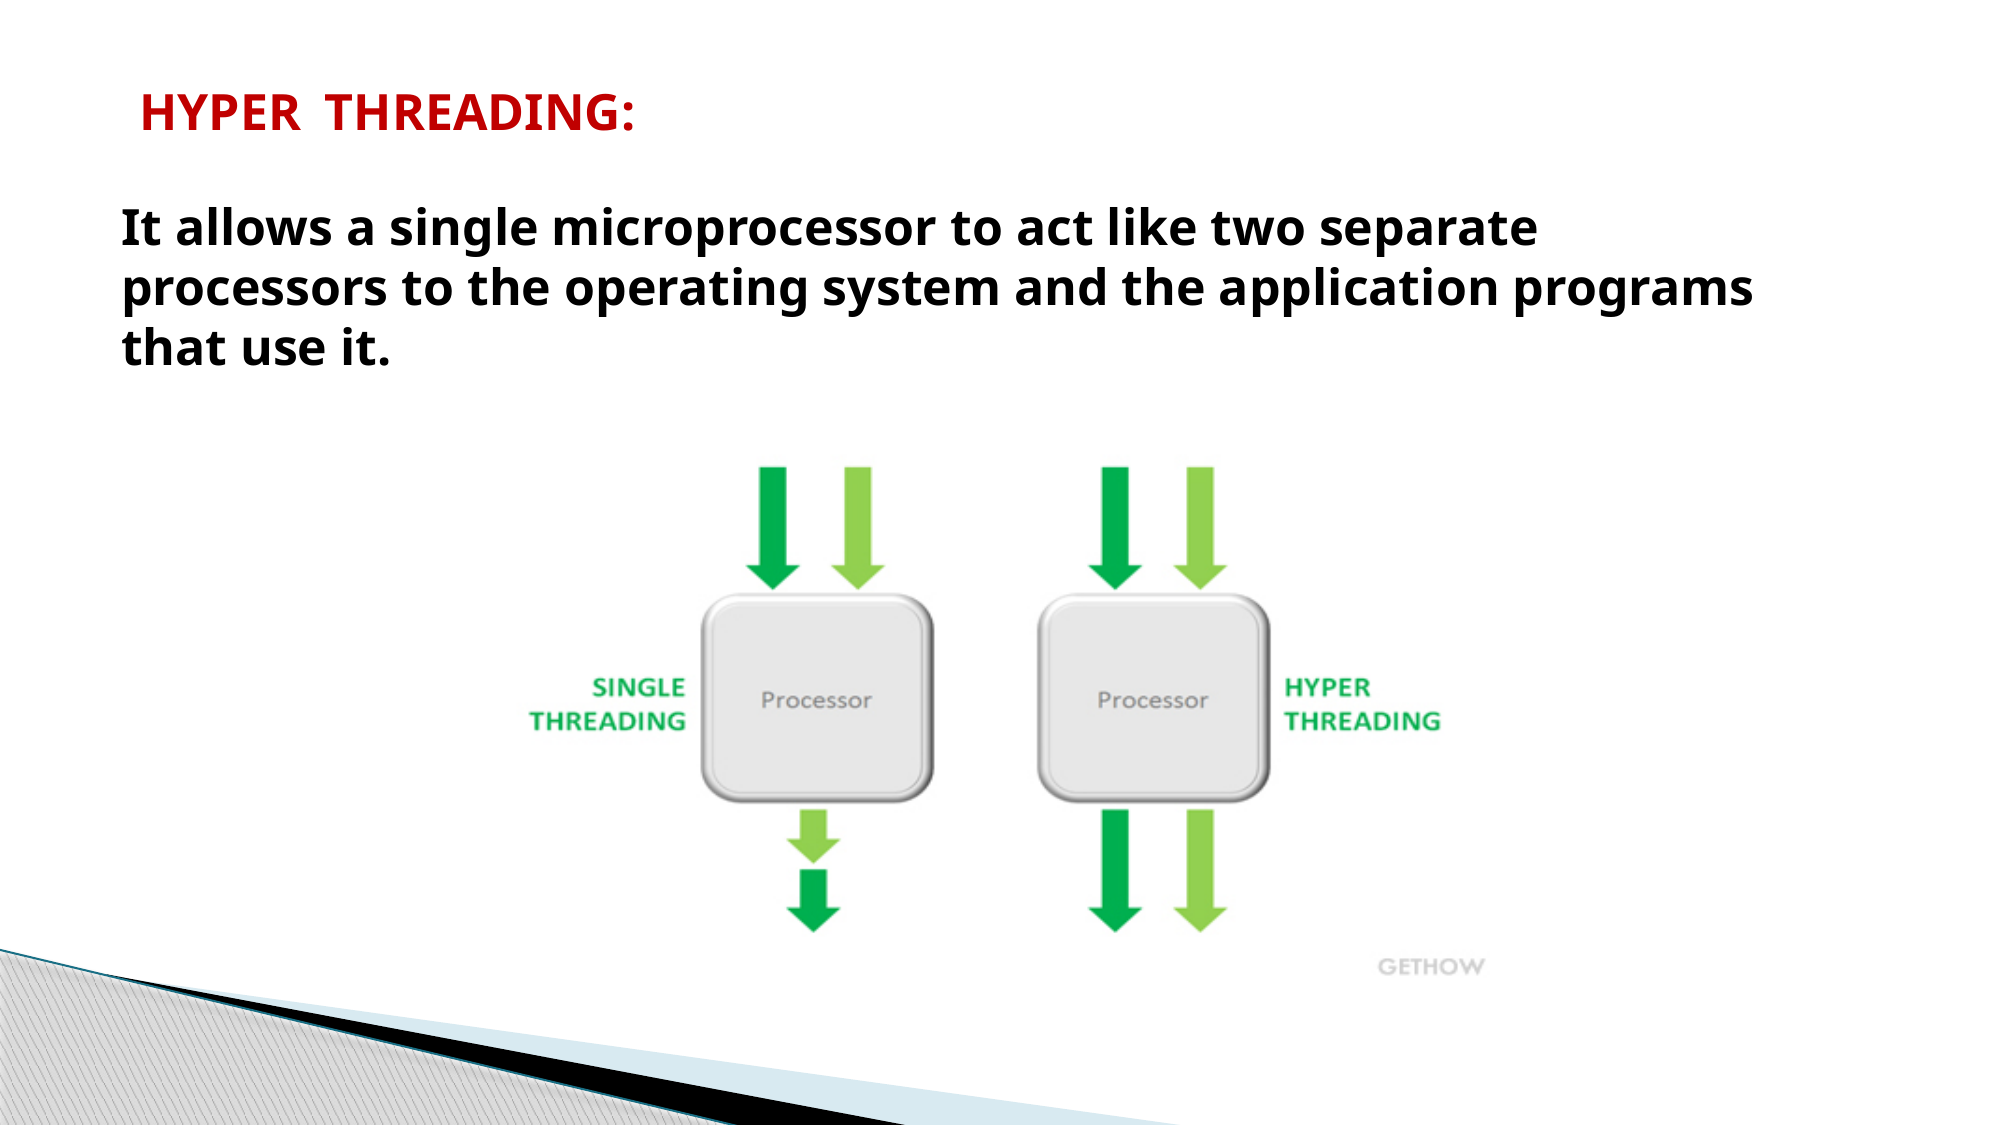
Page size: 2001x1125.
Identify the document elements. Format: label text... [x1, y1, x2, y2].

picture [473, 387, 1501, 989]
list It allows a single microprocessor to act like two separate processors to the operating system and the application programs that use it. [88, 188, 1814, 903]
title HYPER THREADING: [124, 0, 1850, 203]
